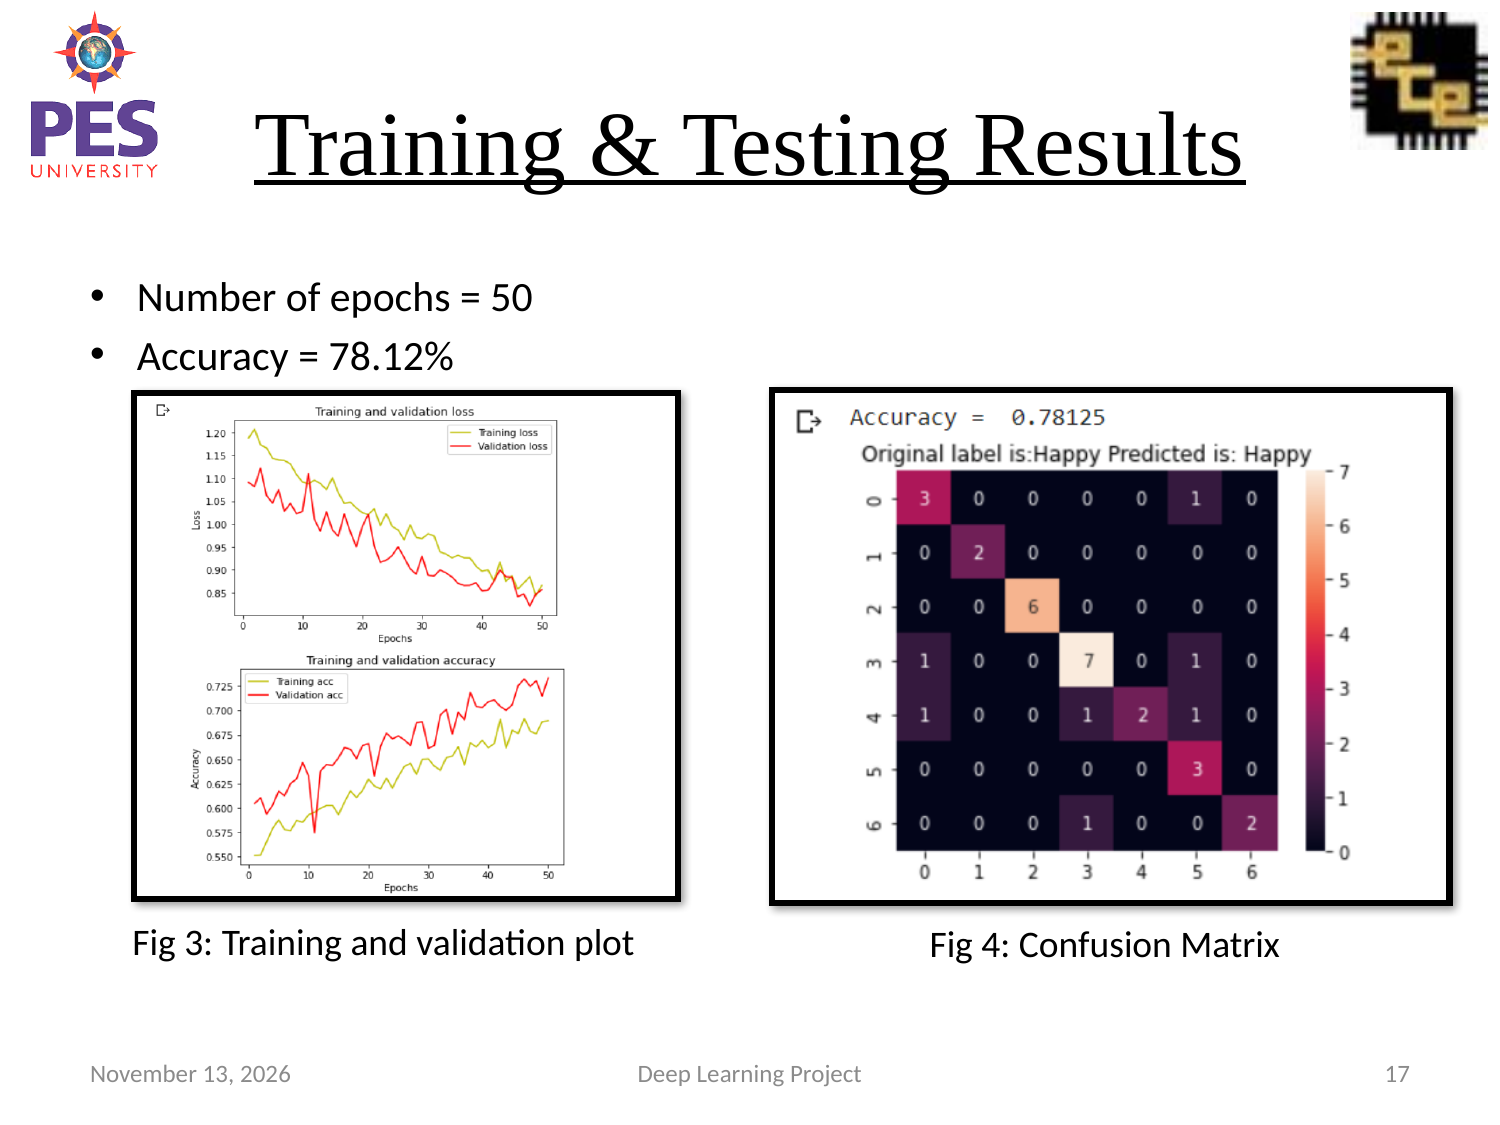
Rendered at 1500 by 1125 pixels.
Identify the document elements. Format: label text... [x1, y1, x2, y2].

picture [137, 395, 676, 897]
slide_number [75, 1042, 425, 1103]
text_box Fig 3: Training and validation plot [117, 910, 651, 1061]
picture [0, 0, 188, 188]
slide_number 17 [1074, 1042, 1425, 1103]
picture [1349, 12, 1488, 151]
list Number of epochs = 50 Accuracy = 78.12% [75, 262, 1425, 1005]
picture [774, 392, 1447, 901]
footer Deep Learning Project [512, 1042, 988, 1103]
text_box Fig 4: Confusion Matrix [914, 912, 1296, 1018]
title Training & Testing Results [75, 45, 1425, 233]
